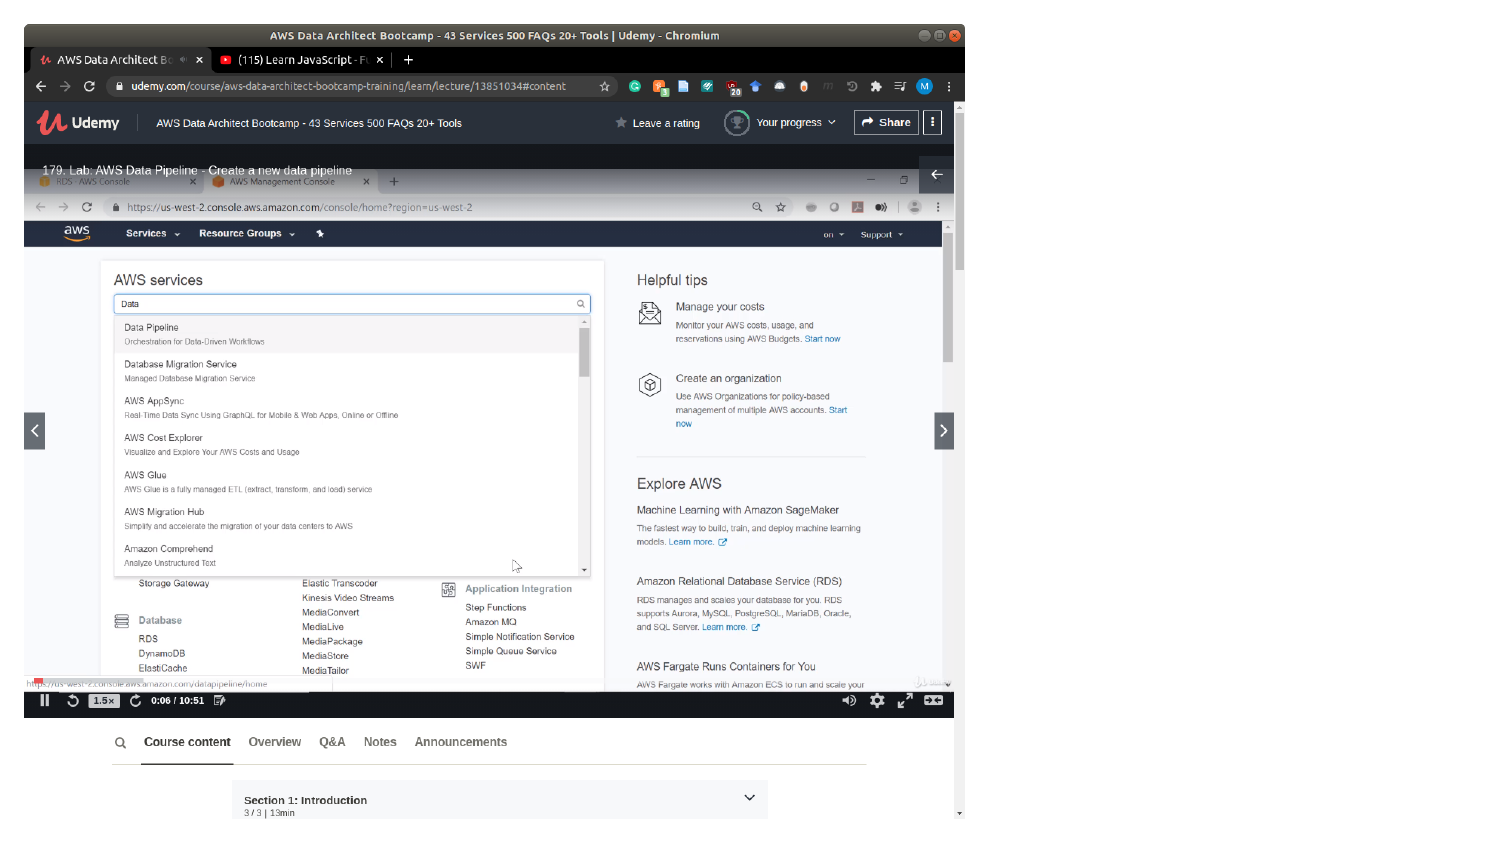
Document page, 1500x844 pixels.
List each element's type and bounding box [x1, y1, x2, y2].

picture [24, 24, 966, 819]
